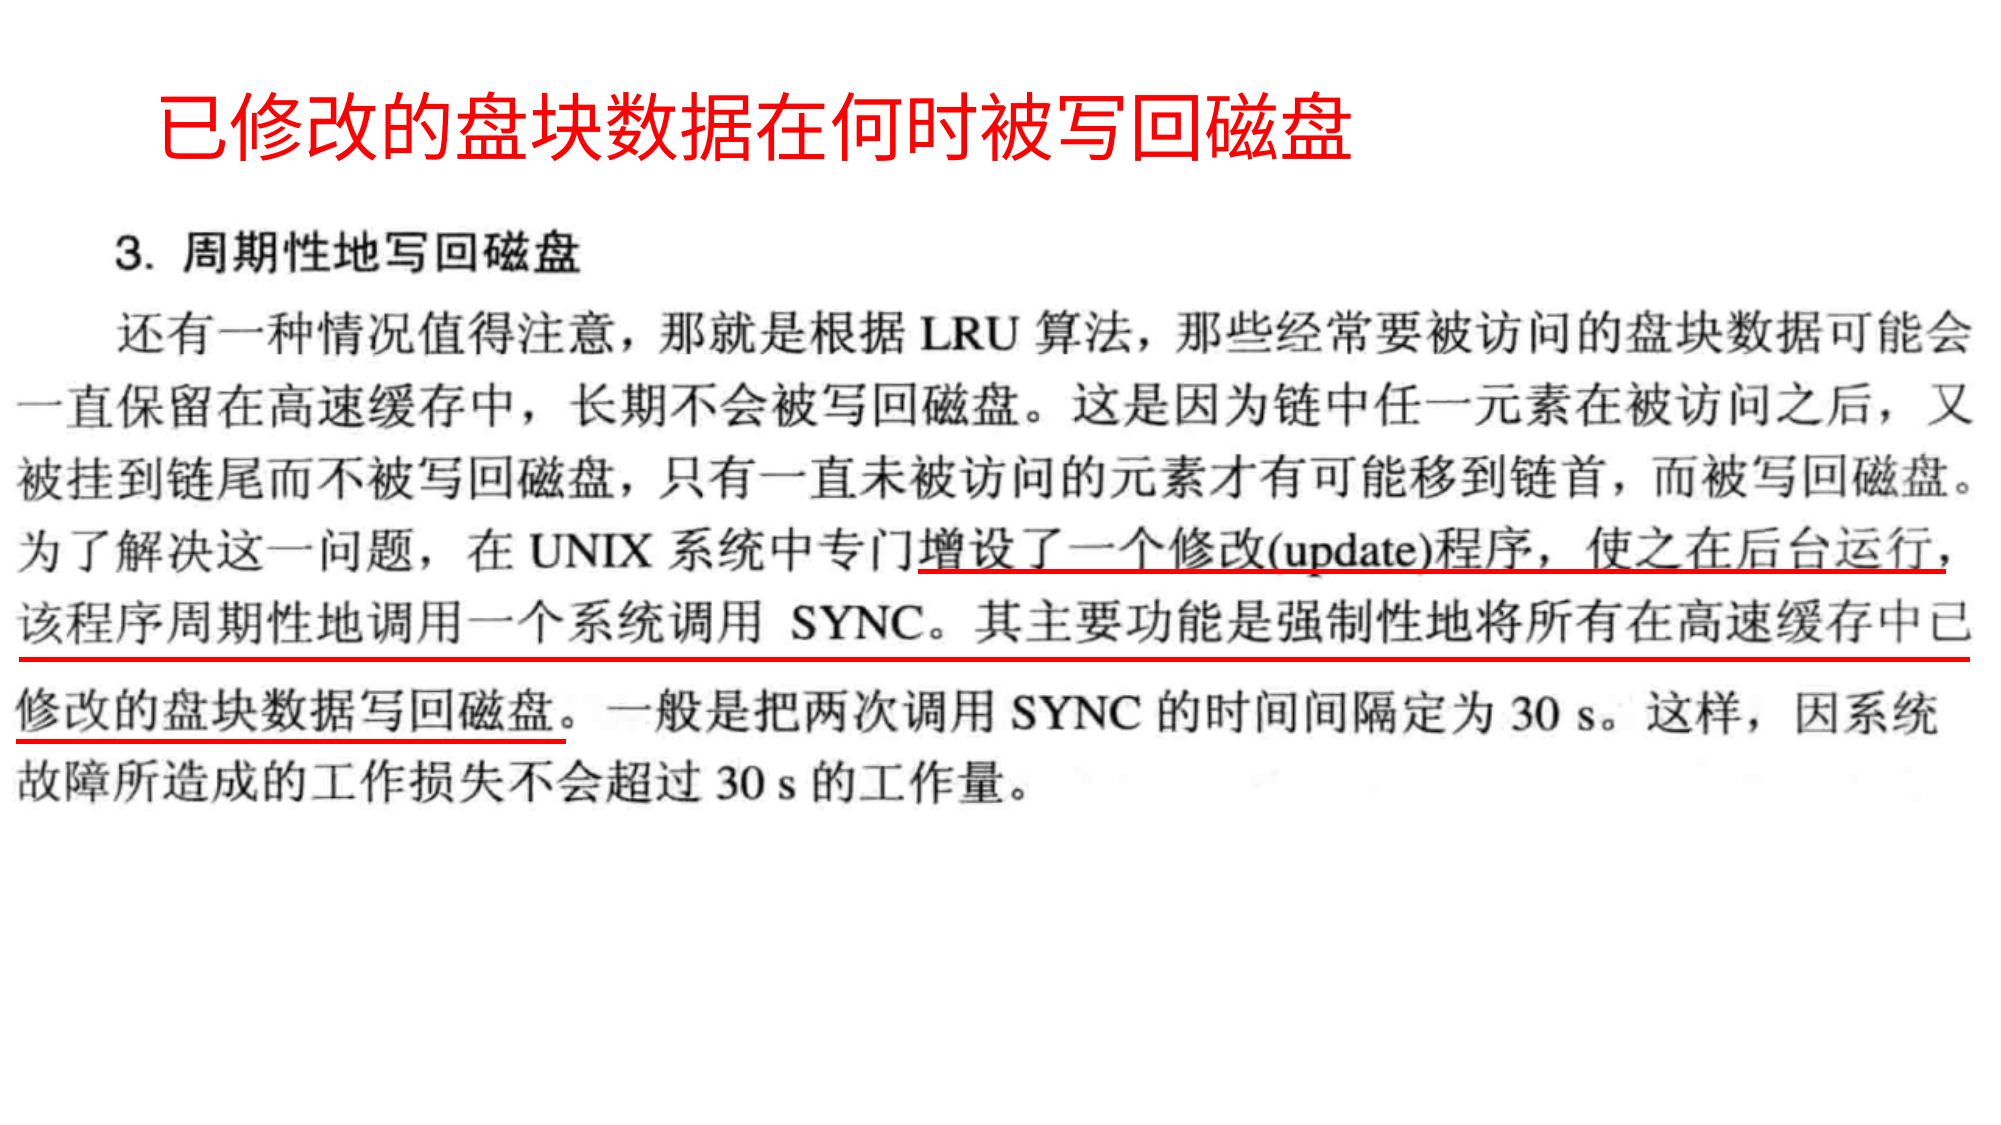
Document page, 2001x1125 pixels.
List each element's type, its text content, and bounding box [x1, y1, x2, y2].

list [0, 217, 1988, 659]
picture [0, 674, 1974, 817]
text_box 已修改的盘块数据在何时被写回磁盘 [139, 72, 1370, 178]
